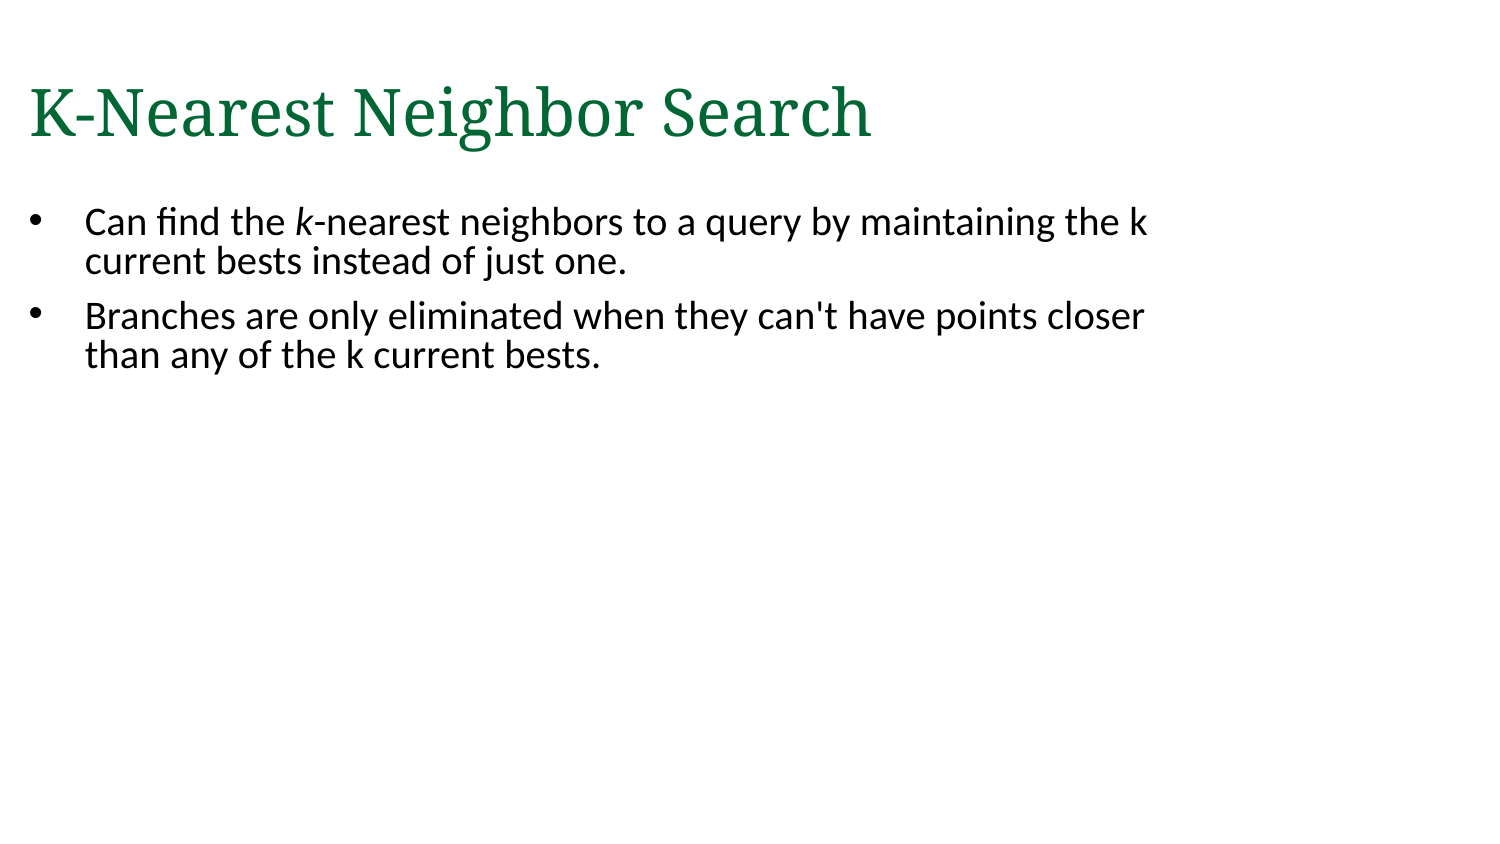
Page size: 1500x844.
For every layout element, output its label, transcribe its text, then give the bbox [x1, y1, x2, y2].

text_box K-Nearest Neighbor Search [14, 63, 889, 157]
list Can find the k-nearest neighbors to a query by maintaining the k current bests instead of just one. Branches are only eliminated when they can't have points closer than any of the k current bests. [0, 196, 1224, 755]
